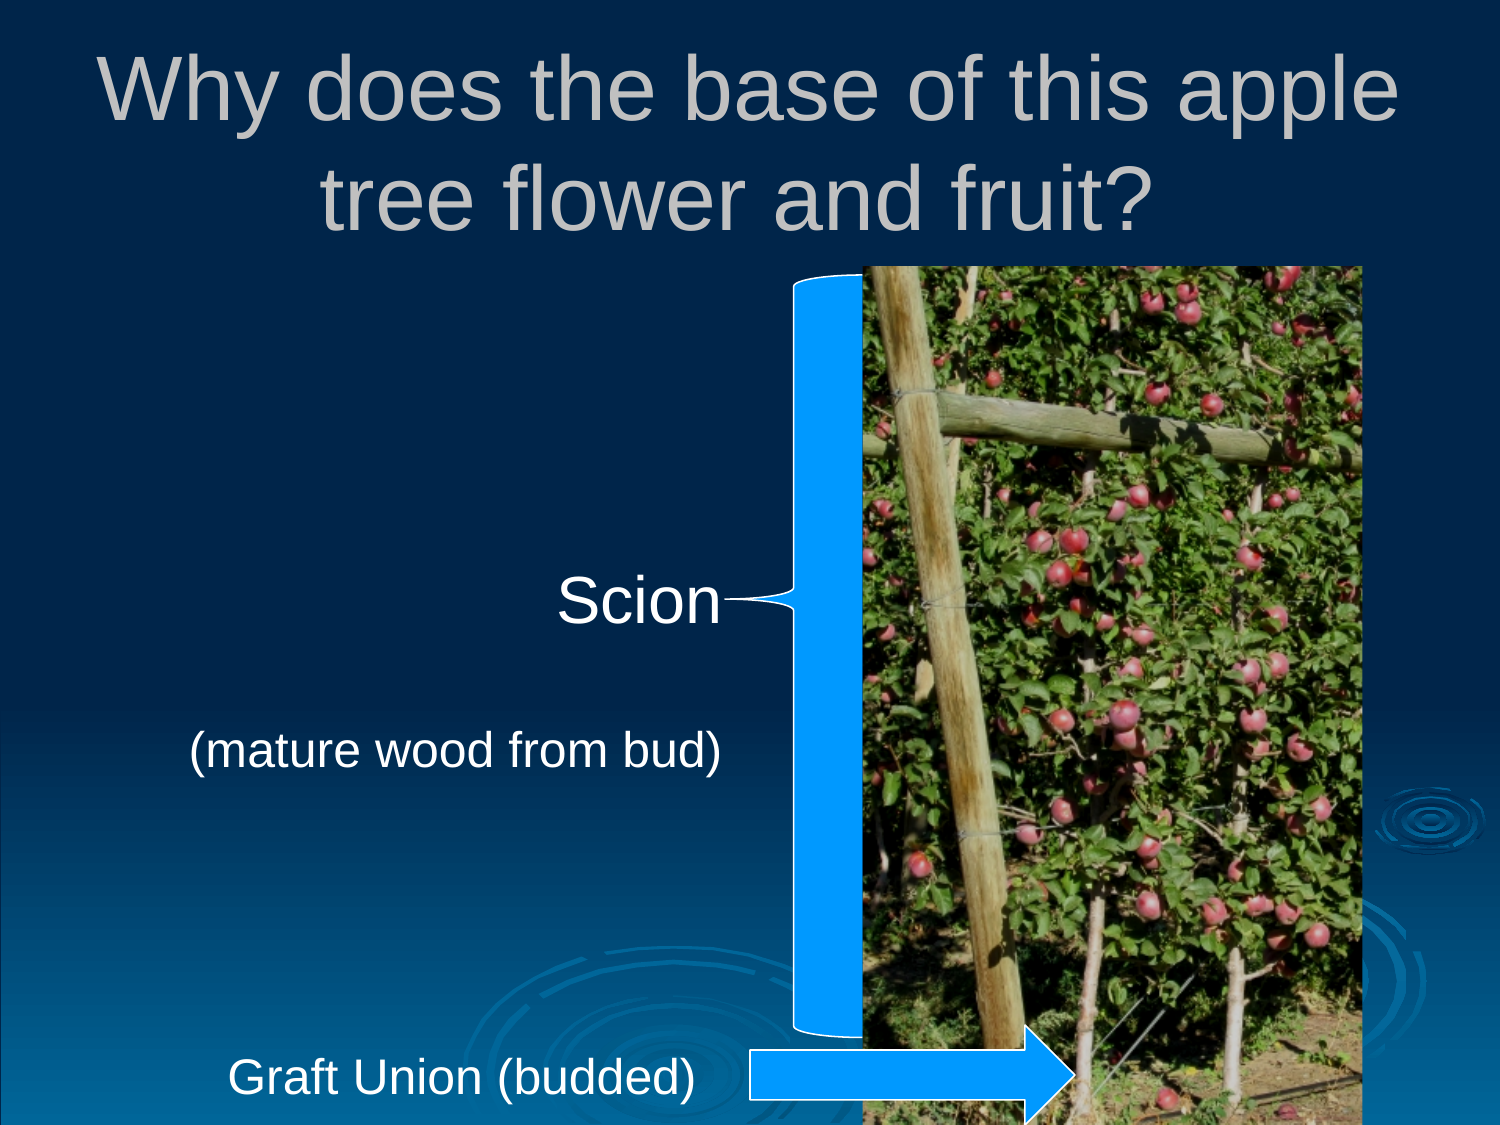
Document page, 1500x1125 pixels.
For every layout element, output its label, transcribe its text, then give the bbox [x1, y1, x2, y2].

title Why does the base of this apple tree flower and fruit? [74, 45, 1426, 233]
text_box Scion (mature wood from bud) [124, 549, 738, 785]
text_box [724, 274, 857, 1038]
text_box [750, 1050, 857, 1100]
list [862, 265, 1363, 1125]
text_box Graft Union (budded) [212, 1037, 763, 1113]
